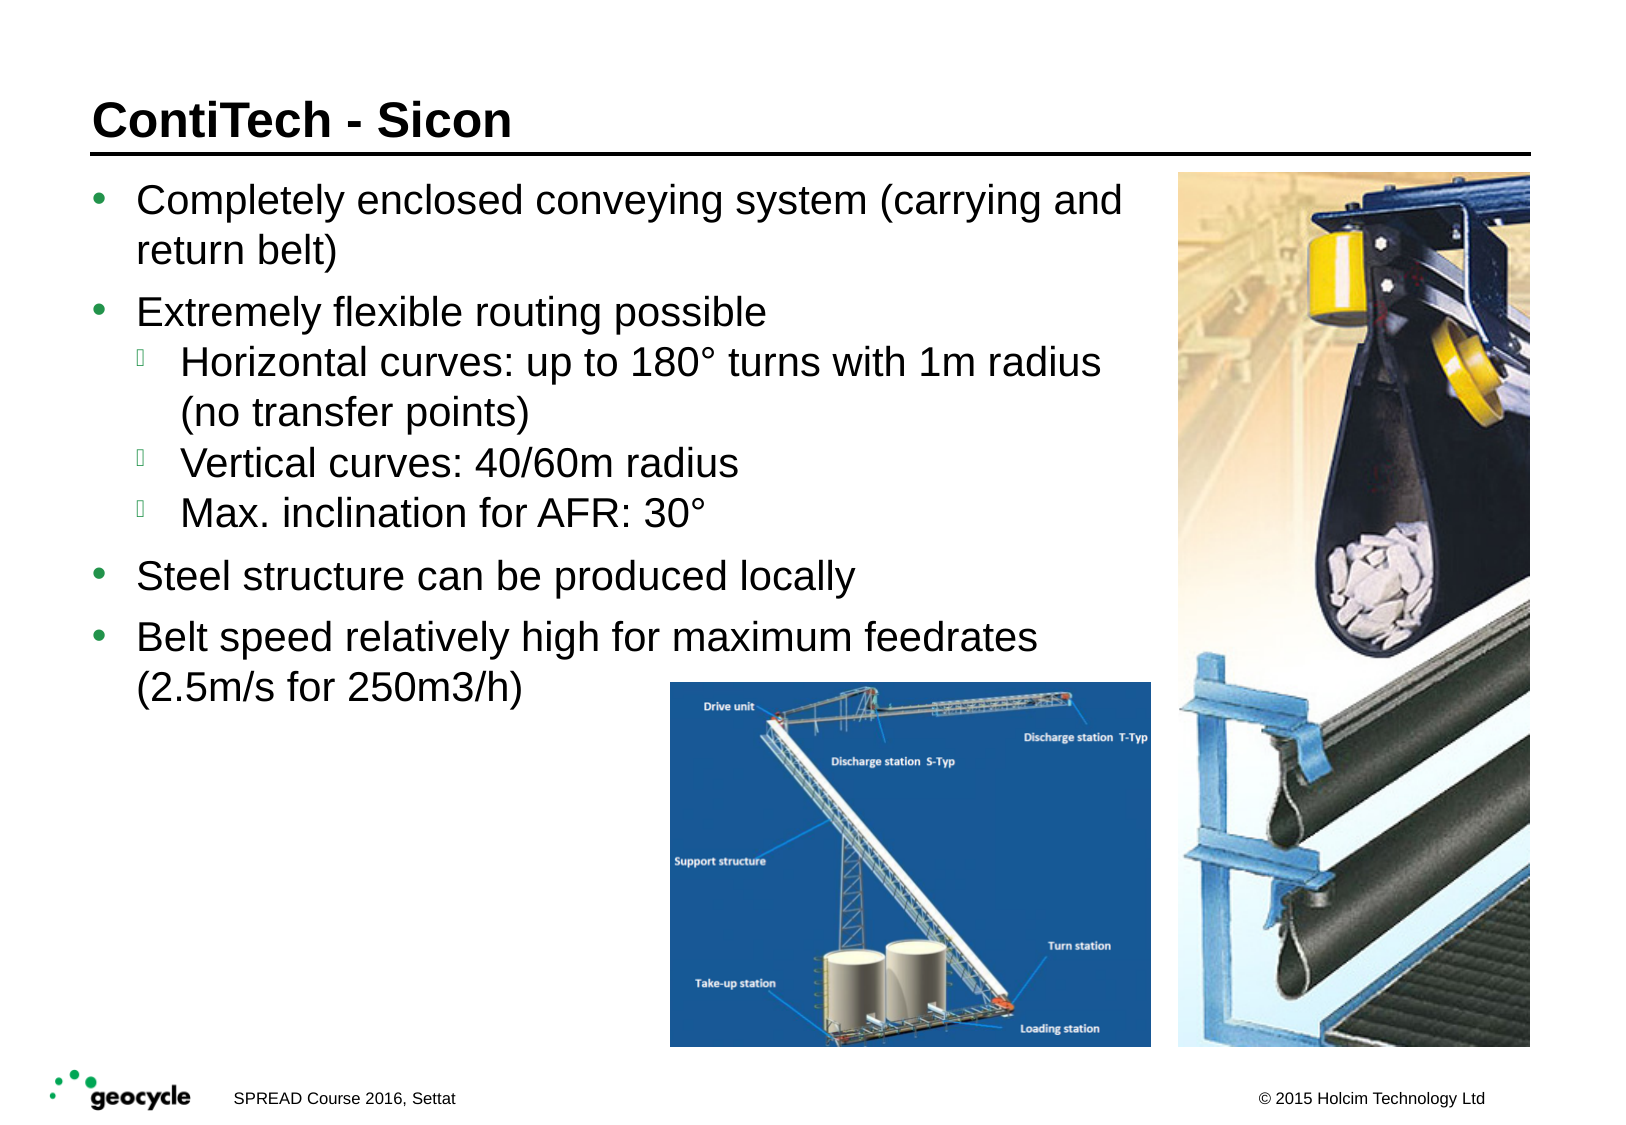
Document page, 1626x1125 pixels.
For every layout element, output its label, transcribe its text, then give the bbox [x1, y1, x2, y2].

footer SPREAD Course 2016, Settat [233, 1087, 813, 1109]
picture [1178, 172, 1530, 1047]
picture [670, 682, 1151, 1047]
list Completely enclosed conveying system (carrying and return belt) Extremely flexible routing possible Horizontal curves: up to 180° turns with 1m radius (no transfer points) Vertical curves: 40/60m radius Max. inclination for AFR: 30° Steel structure can be produced locally Belt speed relatively high for maximum feedrates (2.5m/s for 250m3/h) [91, 172, 1156, 1012]
picture [49, 1069, 191, 1111]
title ContiTech - Sicon [91, 19, 1532, 149]
